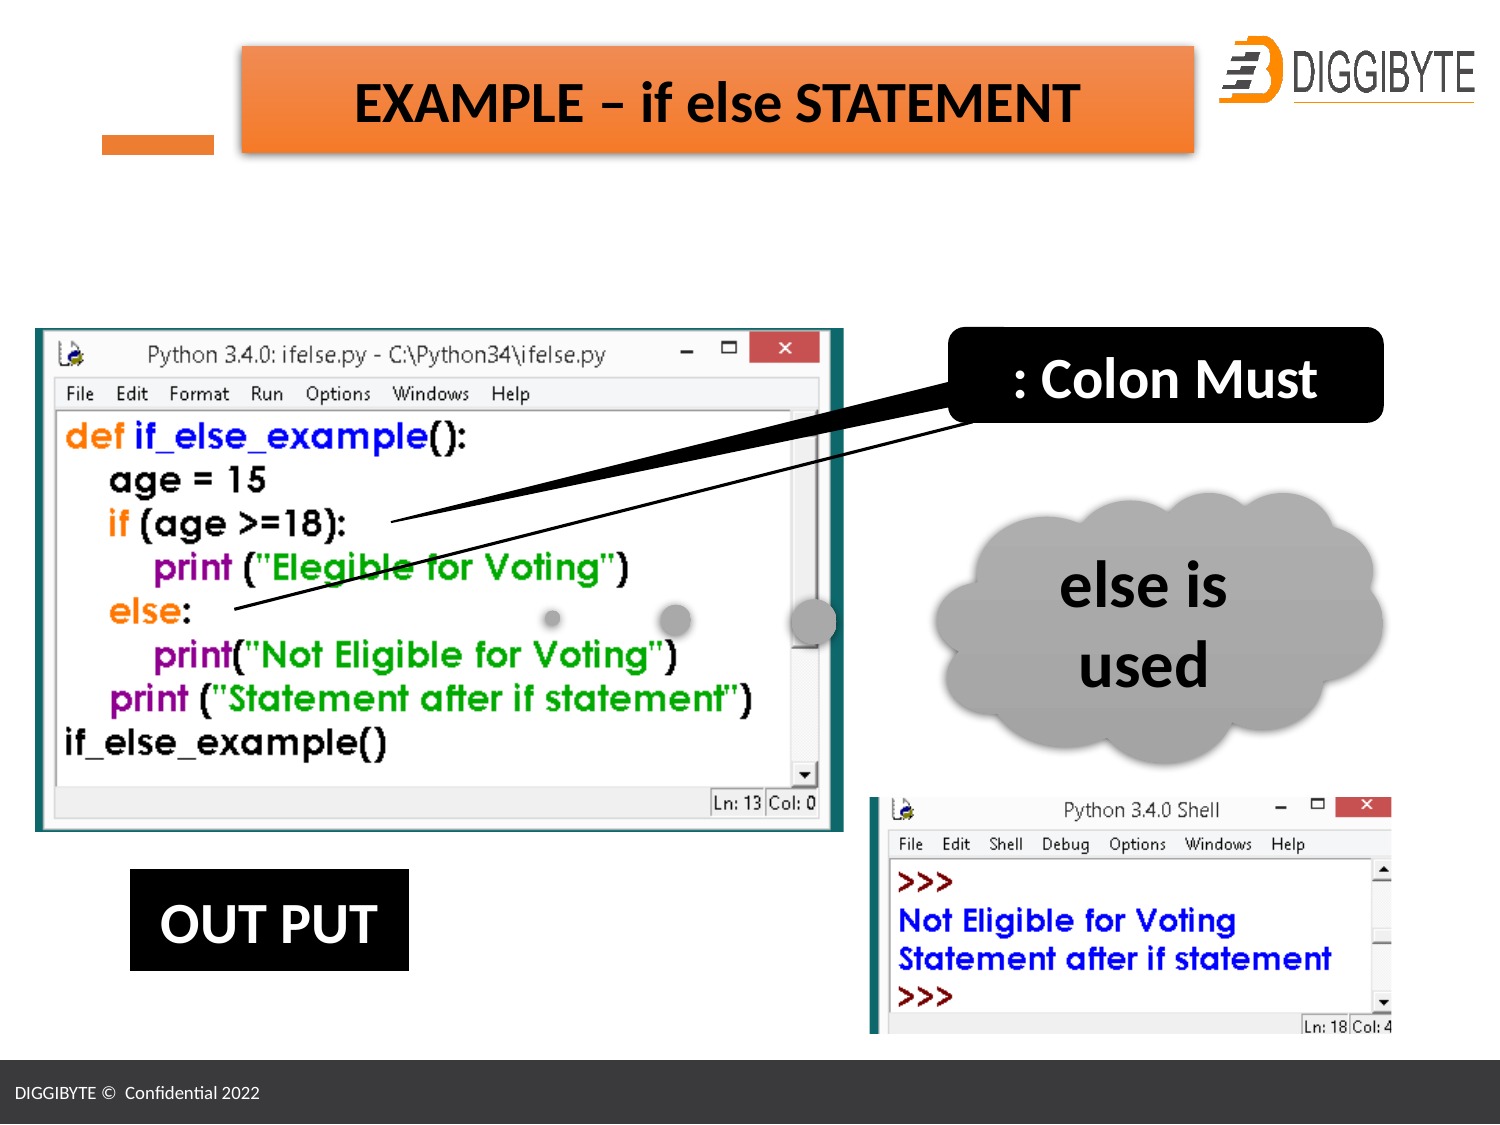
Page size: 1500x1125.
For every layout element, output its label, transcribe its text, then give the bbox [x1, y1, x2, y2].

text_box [234, 421, 973, 610]
picture [1195, 0, 1490, 180]
text_box OUT PUT [80, 866, 869, 1010]
text_box : Colon Must [844, 326, 1384, 423]
picture [35, 328, 844, 833]
picture [869, 797, 1392, 1034]
text_box else is used [937, 492, 1384, 763]
text_box EXAMPLE – if else STATEMENT [241, 46, 1195, 153]
